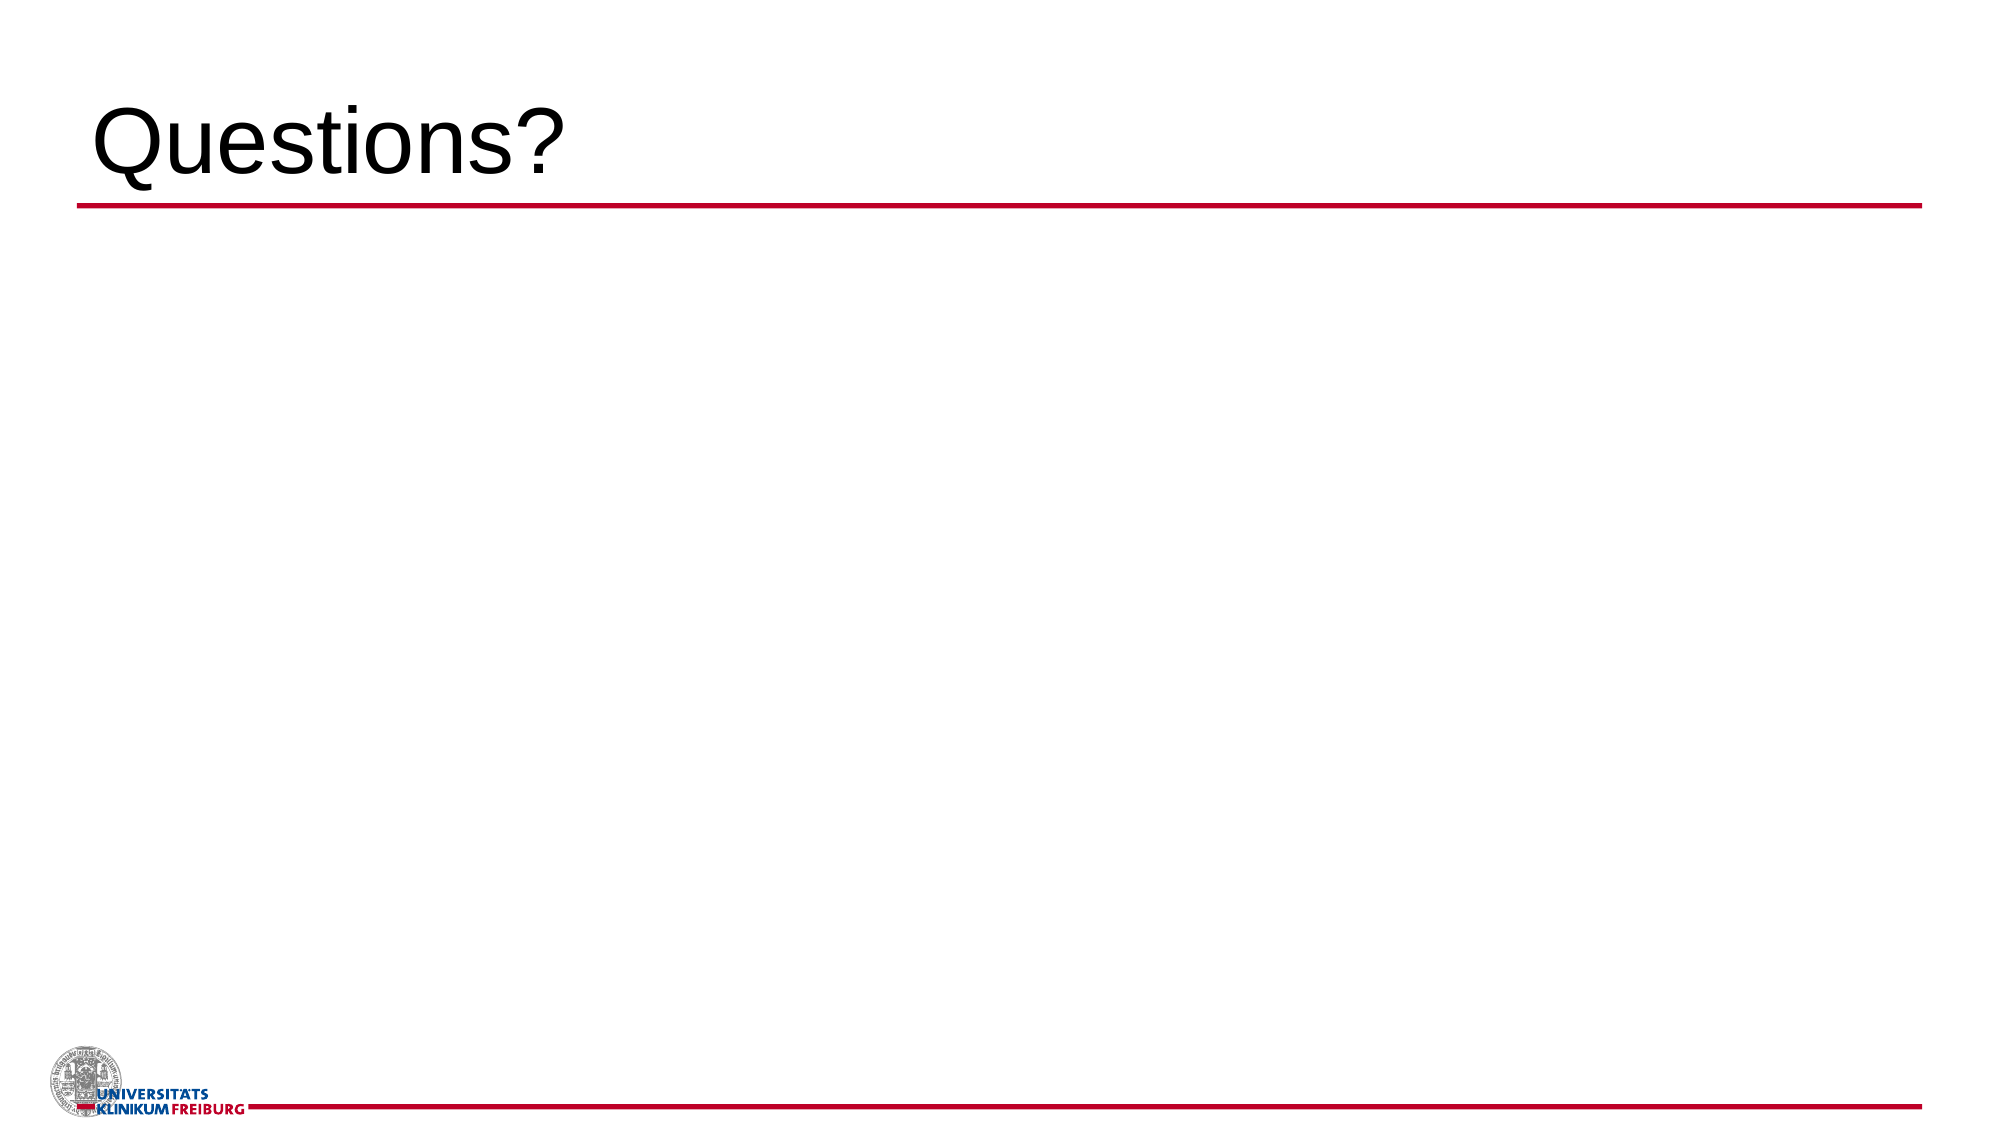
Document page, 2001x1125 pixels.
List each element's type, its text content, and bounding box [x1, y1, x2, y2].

title Questions? [77, 42, 1923, 231]
